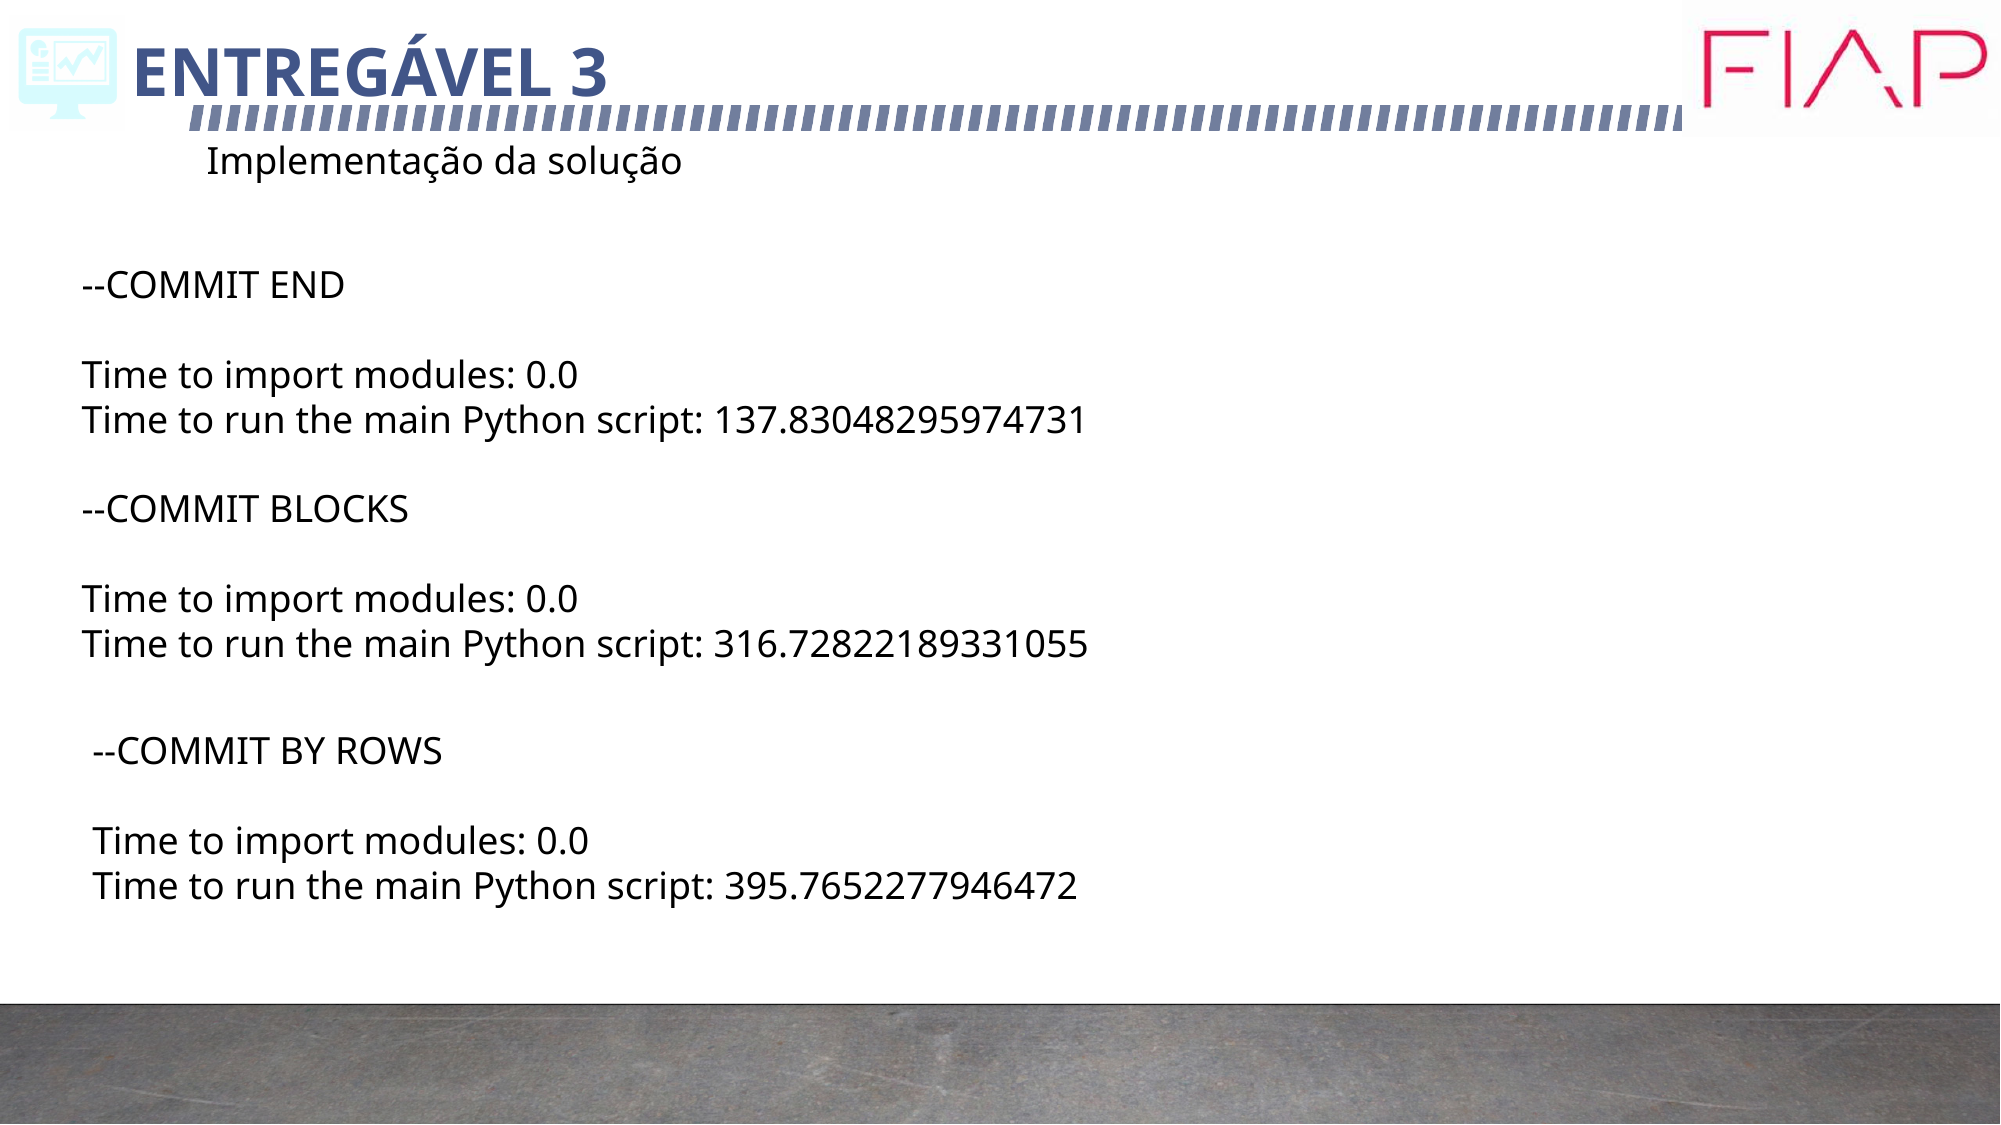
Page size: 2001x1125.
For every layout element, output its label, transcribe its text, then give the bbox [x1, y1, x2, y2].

text_box --COMMIT BY ROWS Time to import modules: 0.0 Time to run the main Python script: 395.7652277946472 [77, 719, 1094, 915]
text_box --COMMIT BLOCKS Time to import modules: 0.0 Time to run the main Python script: 316.72822189331055 [66, 477, 1105, 673]
text_box Implementação da solução [191, 130, 699, 190]
text_box ENTREGÁVEL 3 [125, 22, 625, 117]
picture [0, 1004, 2000, 1124]
text_box --COMMIT END Time to import modules: 0.0 Time to run the main Python script: 137.83048295974731 [66, 253, 1105, 449]
picture [8, 15, 125, 131]
picture [1681, 0, 2000, 138]
